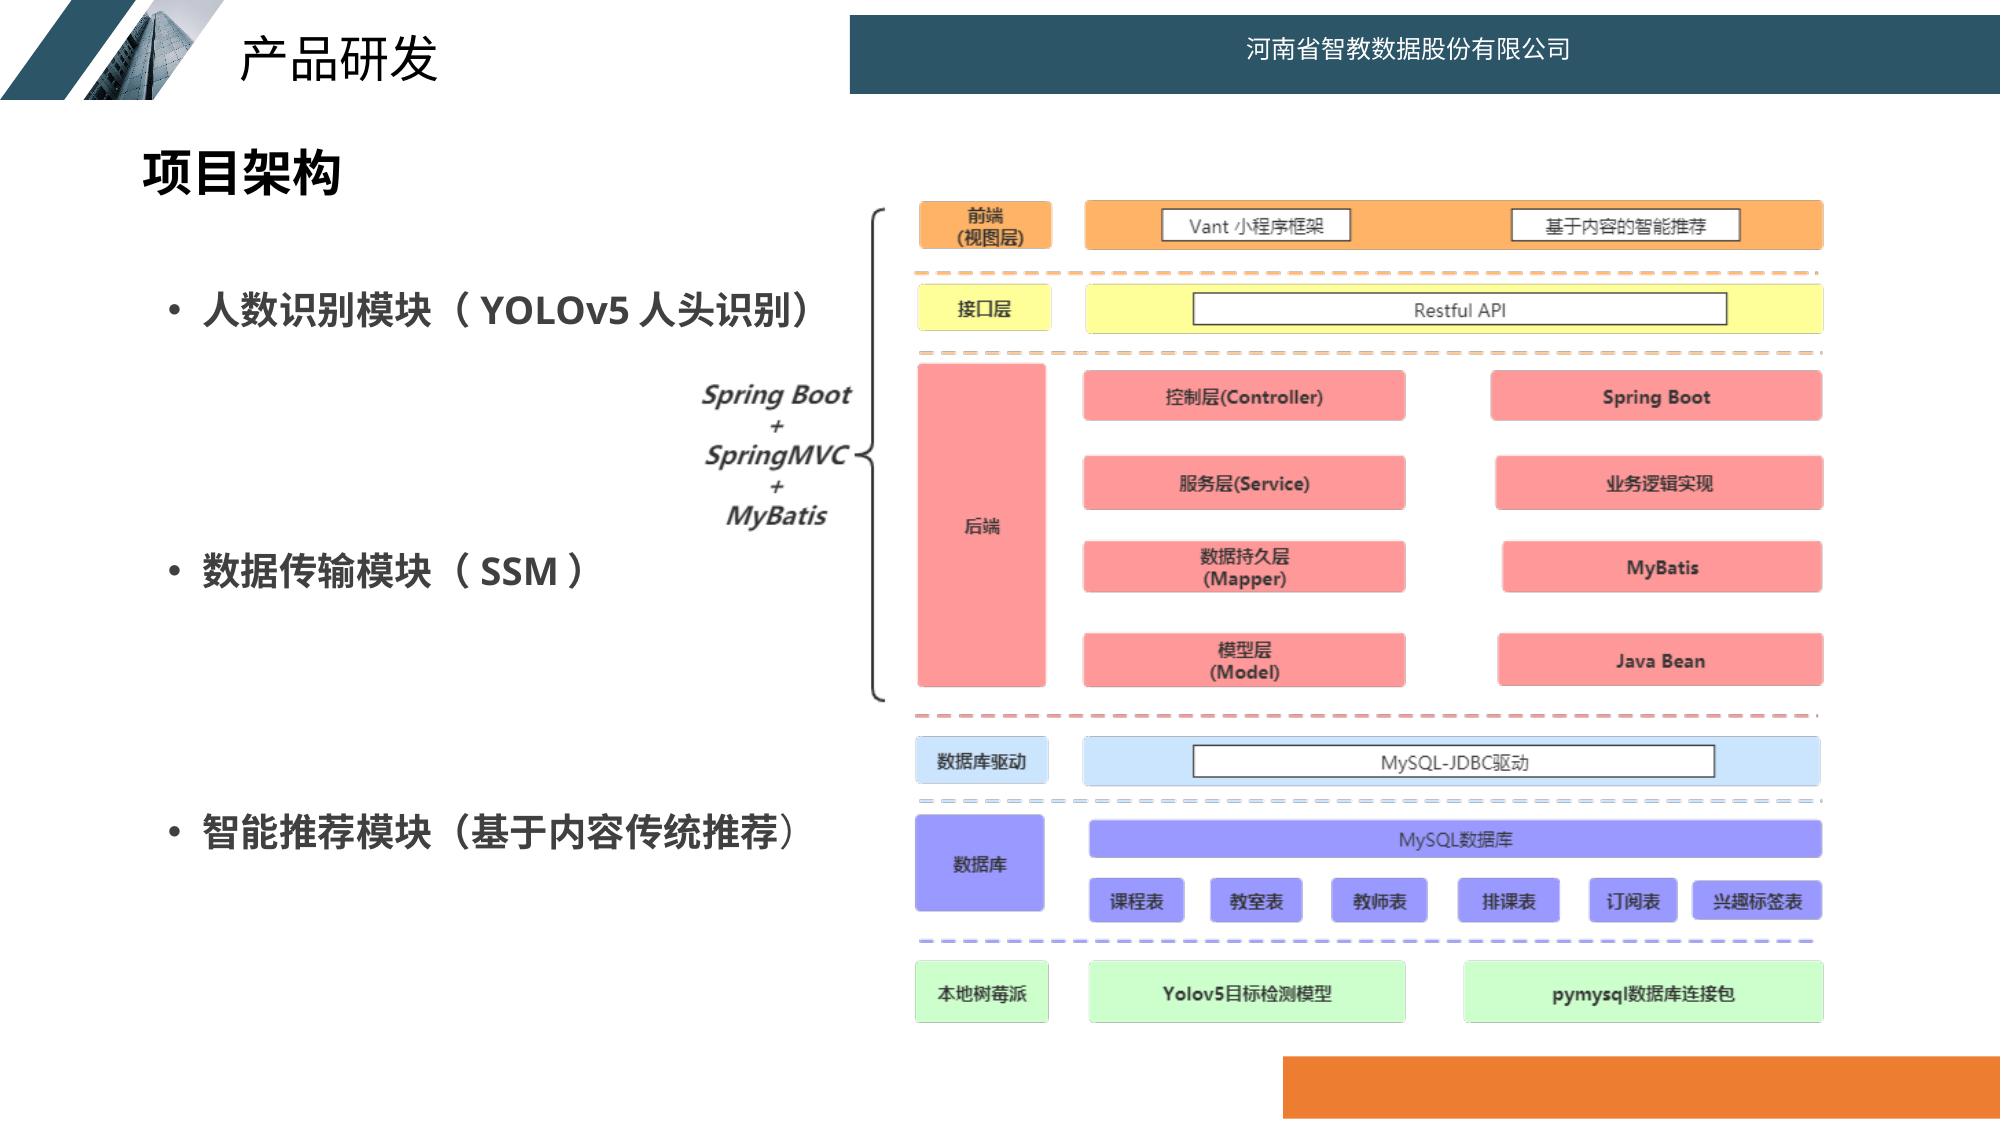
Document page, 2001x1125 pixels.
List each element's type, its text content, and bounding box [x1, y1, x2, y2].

text_box 项目架构 [128, 133, 358, 209]
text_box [0, 0, 893, 100]
text_box [1282, 1055, 2000, 1120]
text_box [893, 15, 2000, 94]
picture [646, 166, 1858, 1057]
list 人数识别模块（YOLOv5人头识别） 数据传输模块（SSM） 智能推荐模块（基于内容传统推荐） [152, 232, 646, 991]
